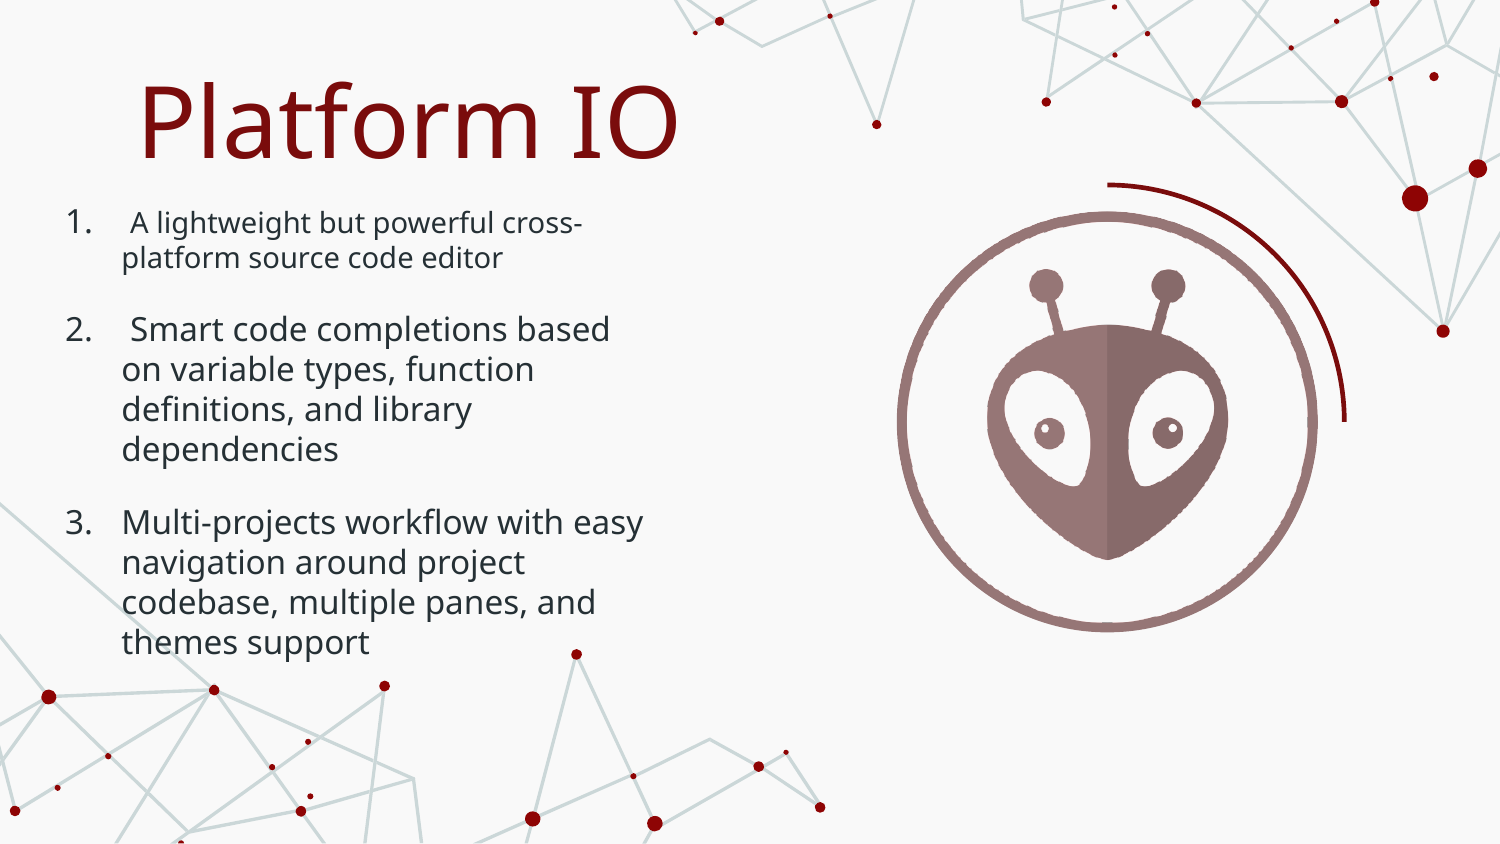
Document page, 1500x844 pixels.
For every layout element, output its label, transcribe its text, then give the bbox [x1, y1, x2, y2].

picture [896, 211, 1319, 633]
text_box [1107, 184, 1212, 209]
subtitle A lightweight but powerful cross-platform source code editor Smart code completions based on variable types, function definitions, and library dependencies Multi-projects workflow with easy navigation around project codebase, multiple panes, and themes support [50, 184, 672, 537]
title Platform IO [24, 43, 698, 166]
text_box [1323, 323, 1345, 422]
